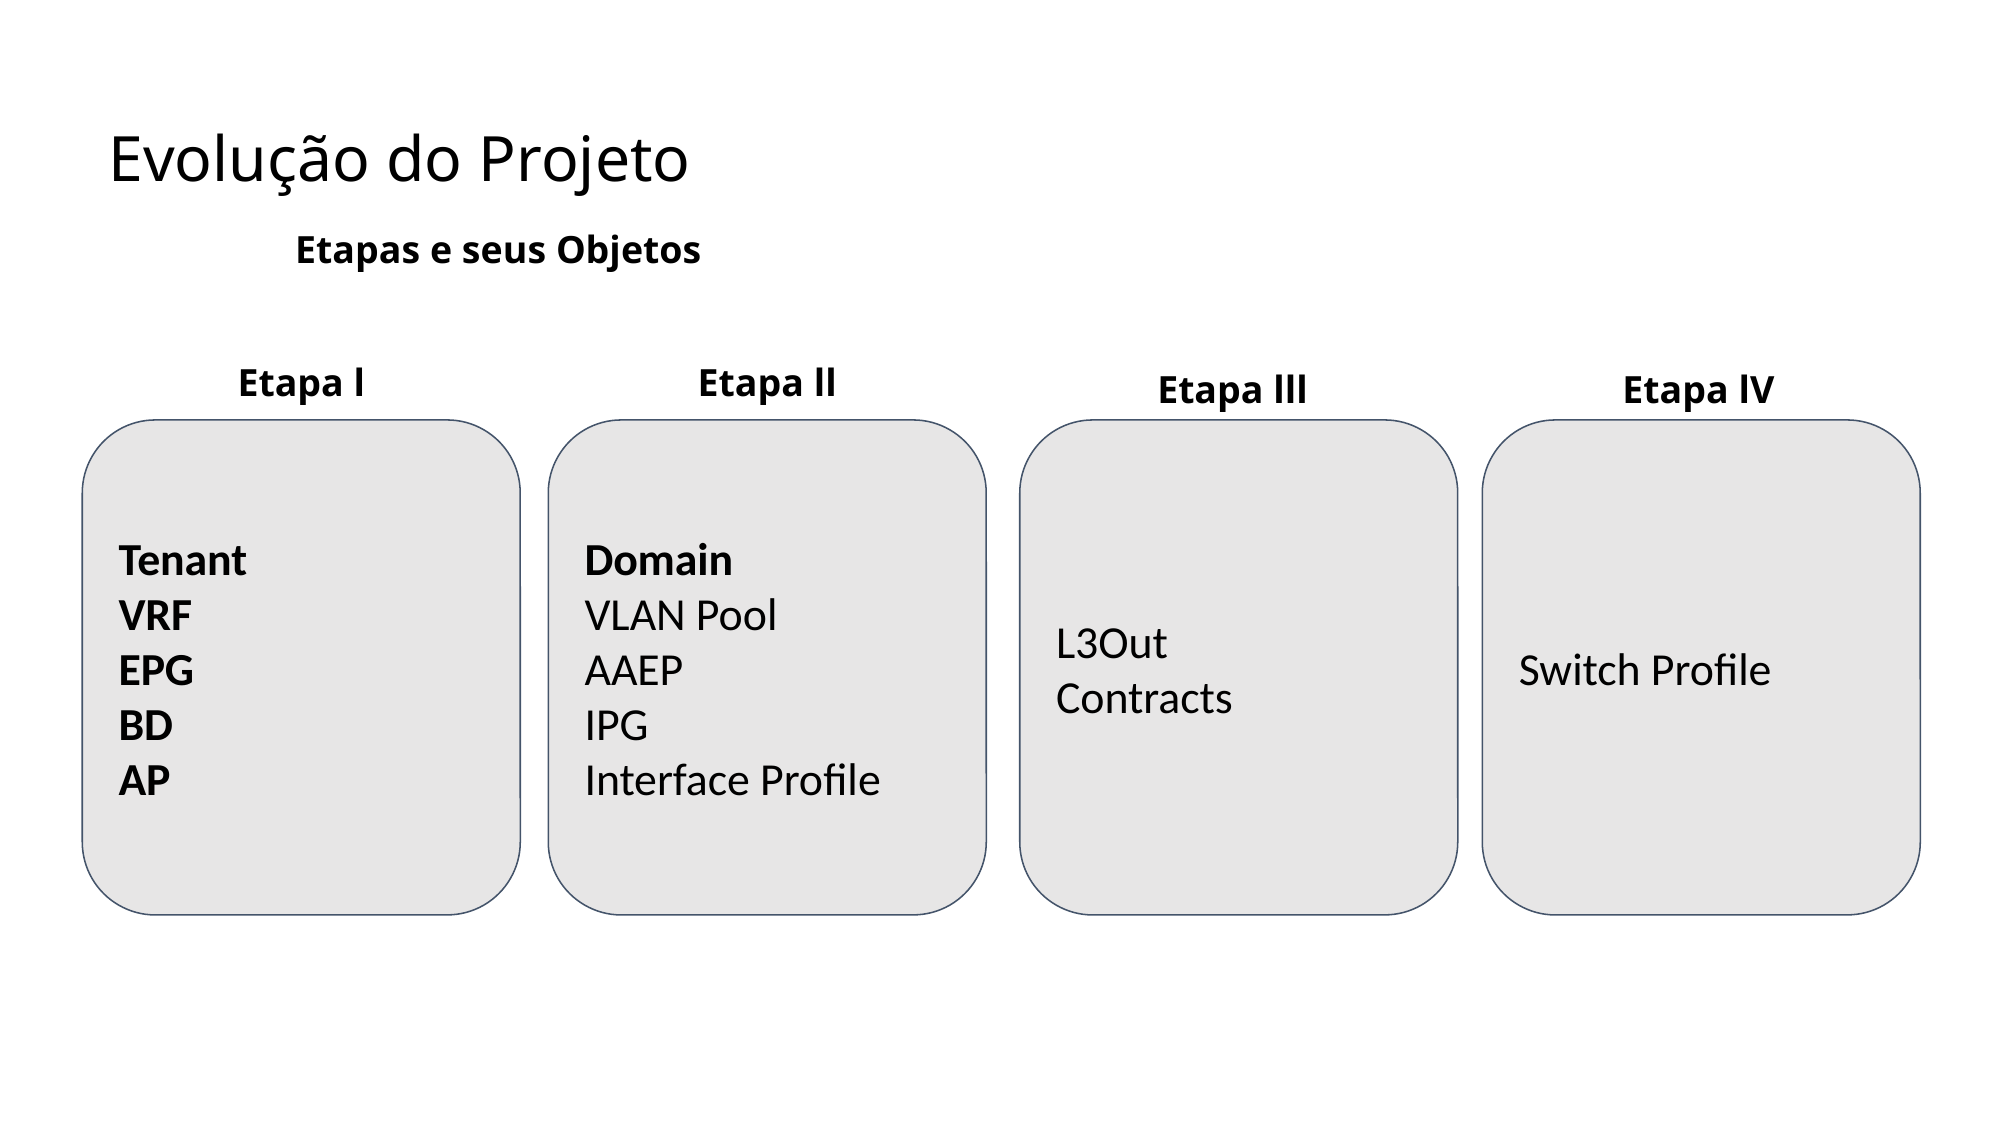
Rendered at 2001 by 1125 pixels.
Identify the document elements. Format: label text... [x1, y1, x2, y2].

text_box Etapa lll [1136, 350, 1330, 419]
text_box Etapa ll [670, 344, 864, 419]
text_box L3Out Contracts [1019, 419, 1458, 915]
text_box Etapas e seus Objetos [280, 211, 1849, 287]
text_box Etapa lV [1592, 350, 1805, 419]
text_box Tenant VRF EPG BD AP [82, 419, 521, 915]
title Evolução do Projeto [93, 182, 1699, 270]
text_box Switch Profile [1482, 419, 1921, 915]
text_box Etapa l [204, 344, 398, 419]
text_box Domain VLAN Pool AAEP IPG Interface Profile [548, 419, 987, 915]
